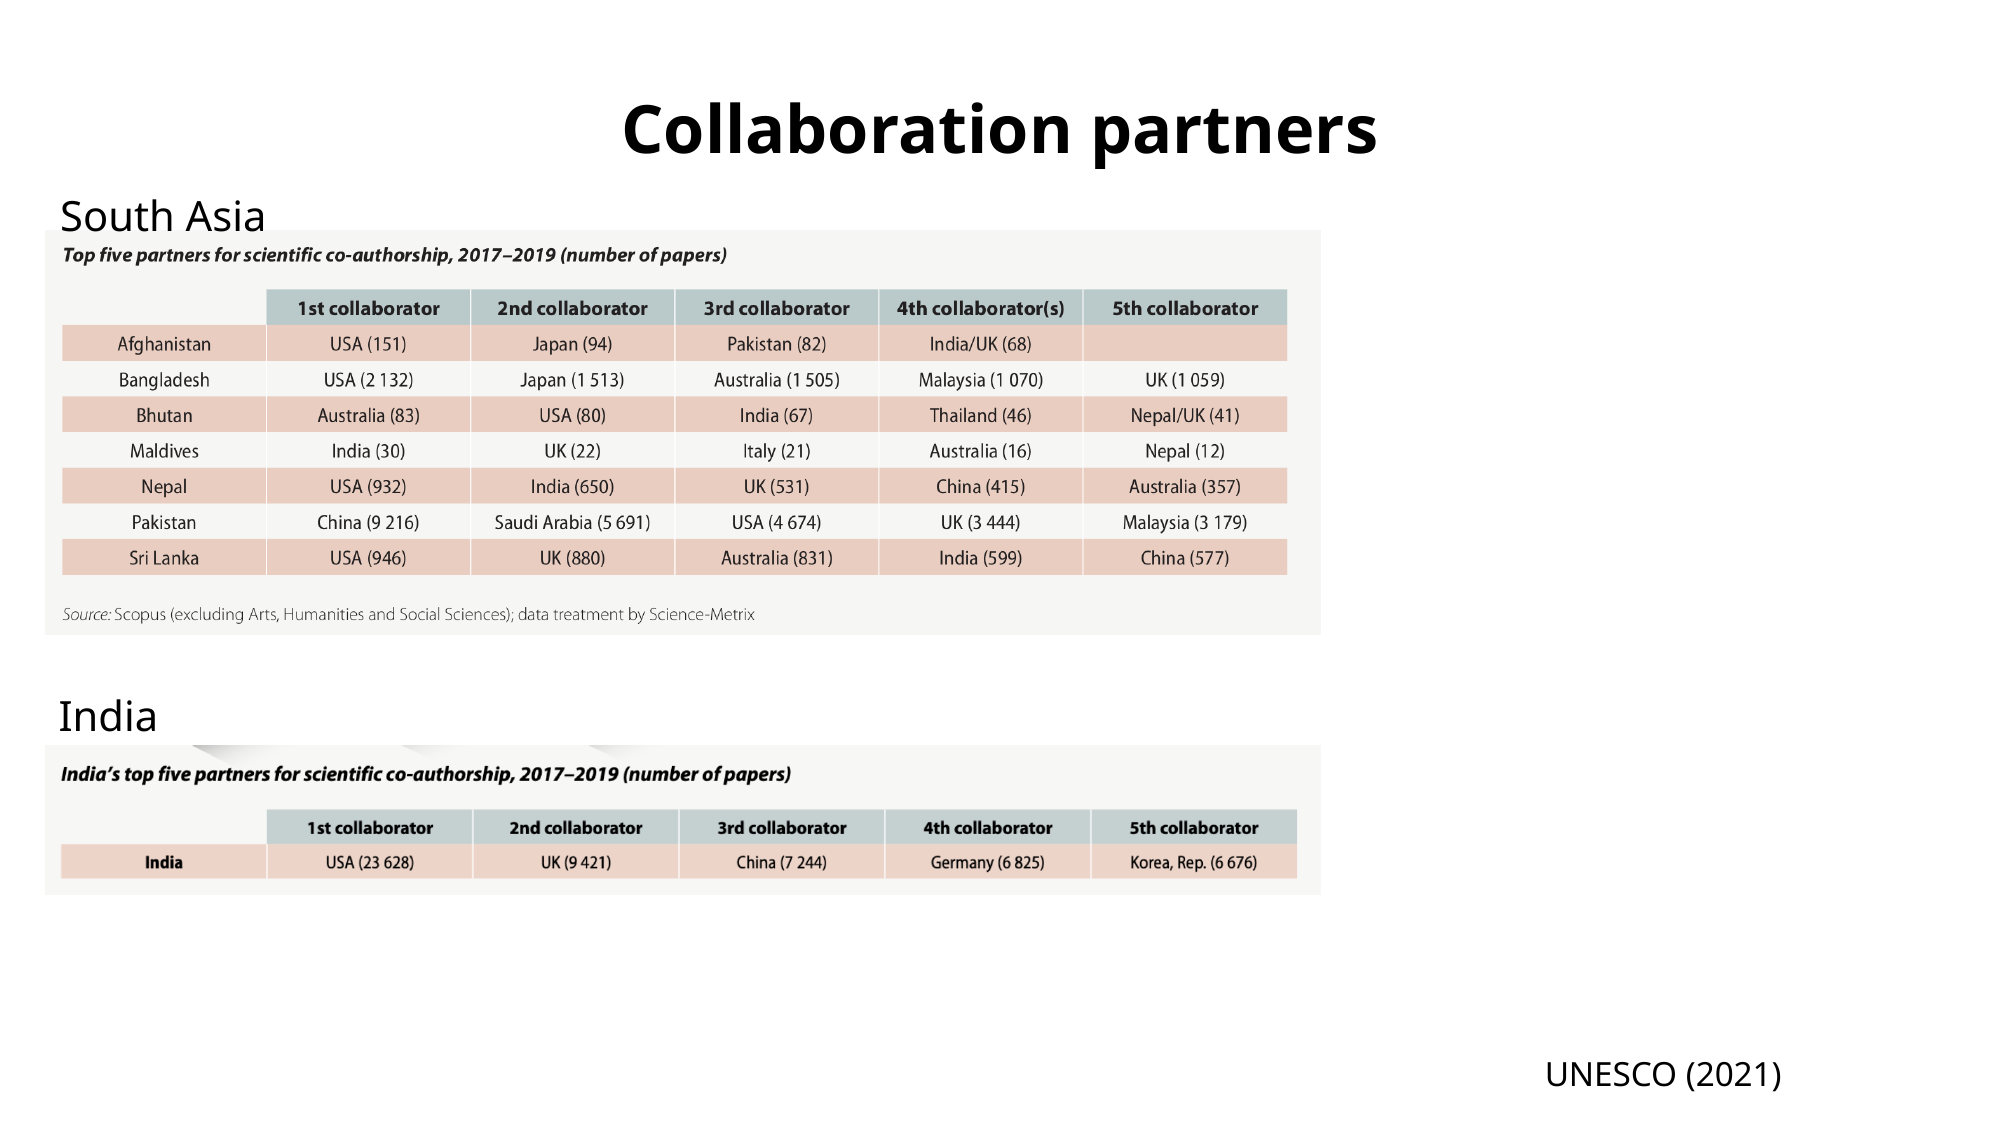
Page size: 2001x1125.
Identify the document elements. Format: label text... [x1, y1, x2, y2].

picture [45, 745, 1321, 895]
title Collaboration partners [17, 23, 1983, 241]
picture [45, 230, 1321, 635]
text_box UNESCO (2021) [1267, 1045, 2000, 1101]
text_box South Asia [45, 182, 282, 230]
text_box India [43, 682, 174, 798]
